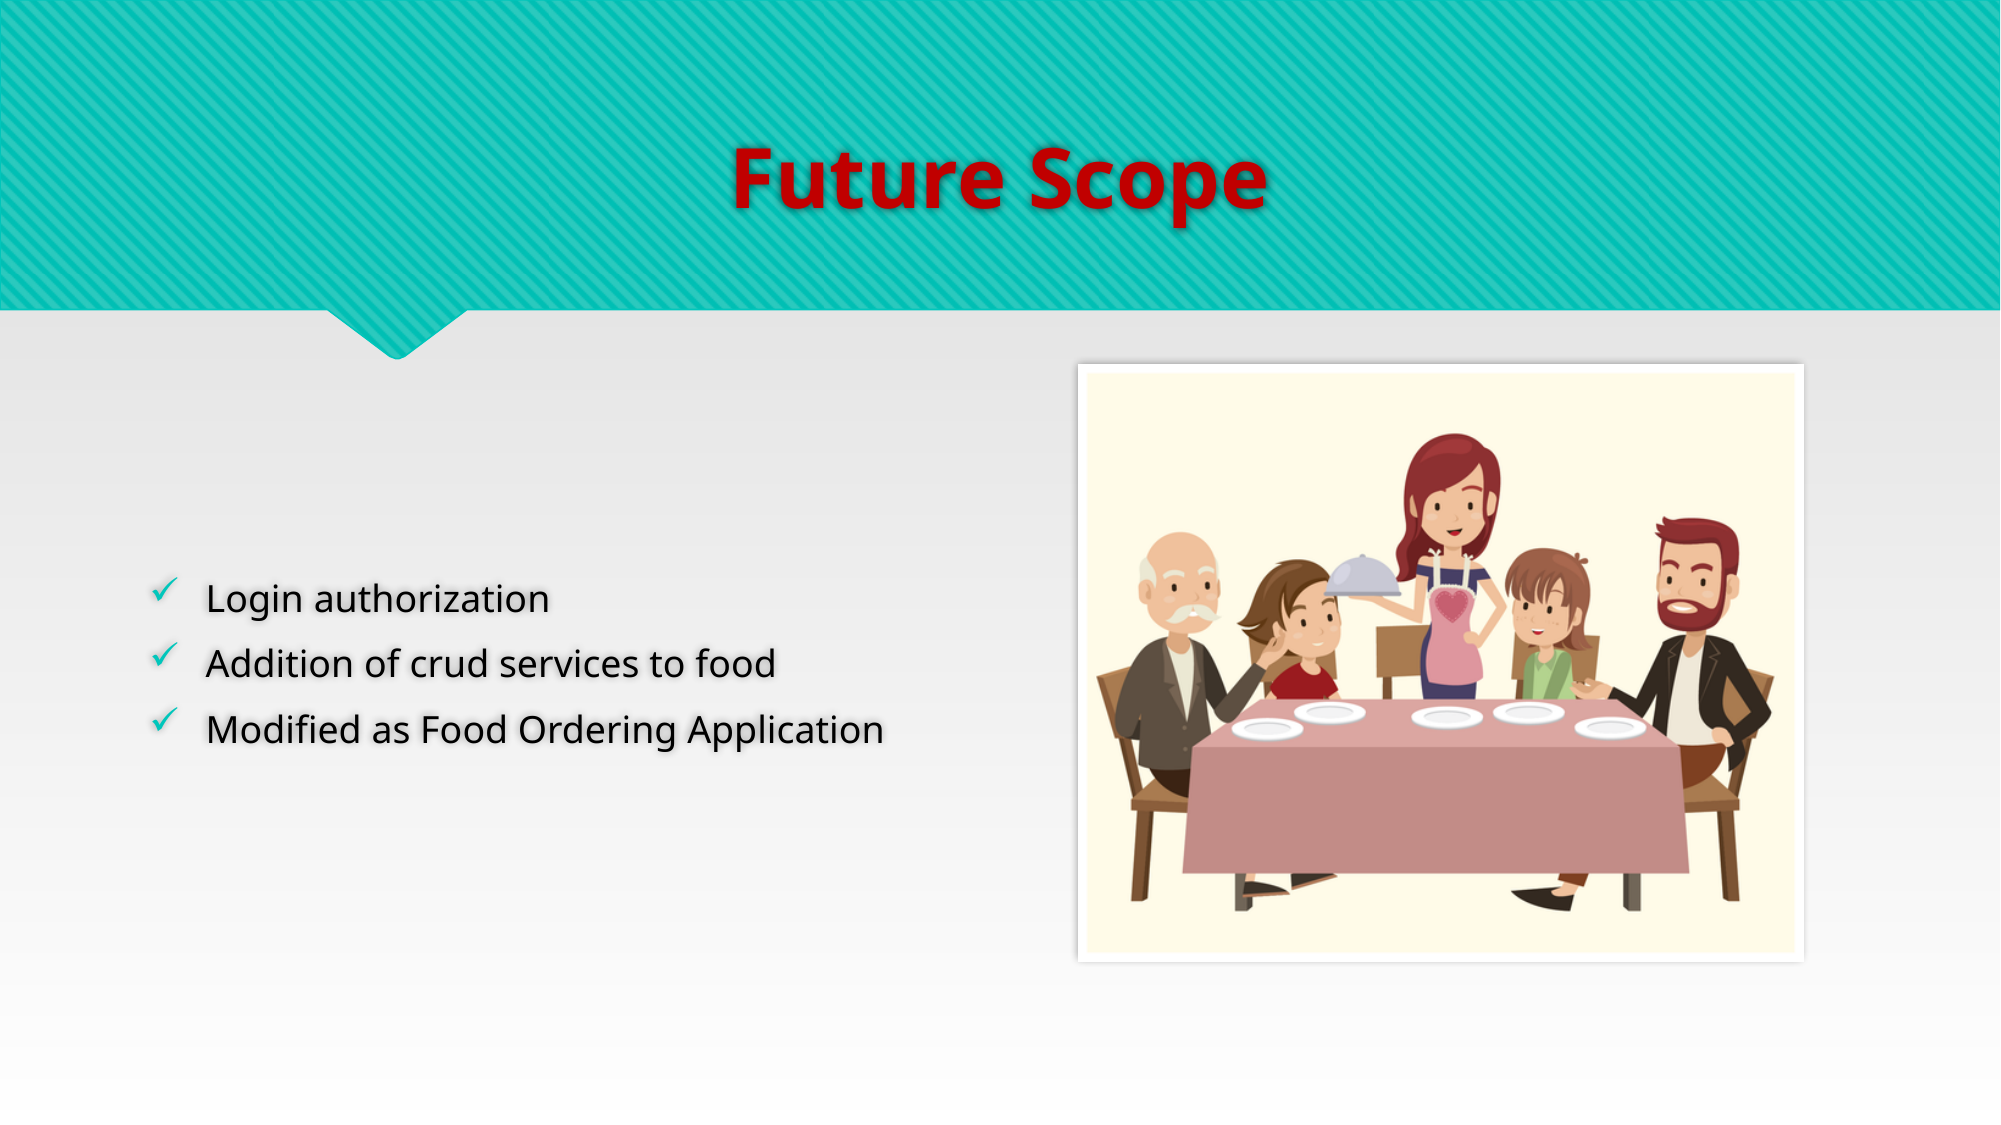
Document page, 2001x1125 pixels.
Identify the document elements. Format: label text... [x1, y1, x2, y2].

list Login authorization Addition of crud services to food Modified as Food Ordering Application [134, 364, 985, 962]
title Future Scope [132, 73, 1868, 233]
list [1078, 364, 1804, 962]
